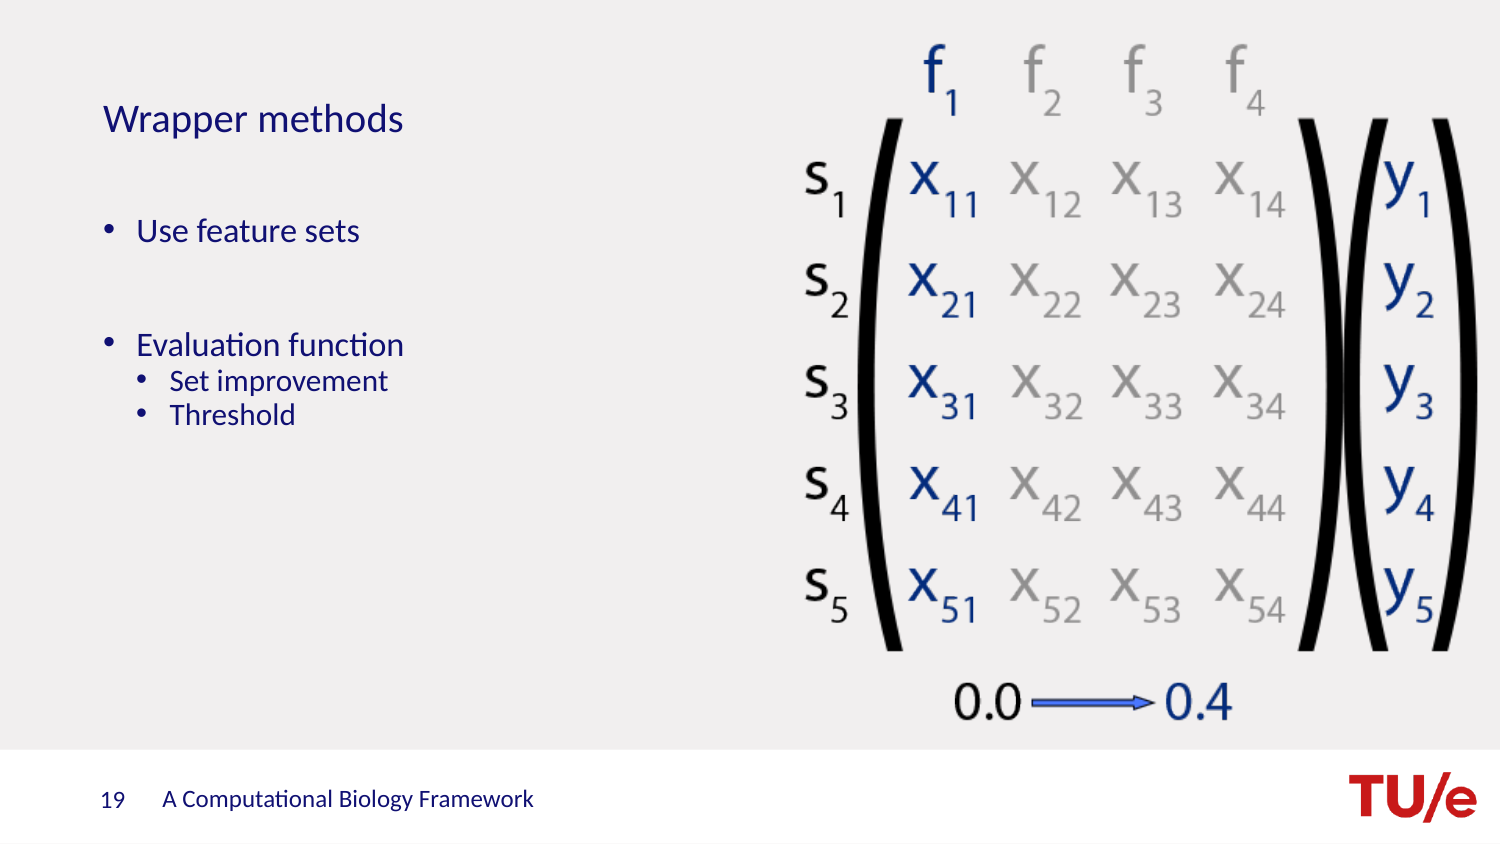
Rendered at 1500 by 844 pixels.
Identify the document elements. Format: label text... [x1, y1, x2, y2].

picture [1336, 759, 1489, 835]
list Wrapper methods Use feature sets Evaluation function Set improvement Threshold [103, 102, 694, 750]
slide_number 19 [100, 783, 199, 841]
footer A Computational Biology Framework [162, 782, 1267, 841]
picture [750, 0, 1500, 750]
